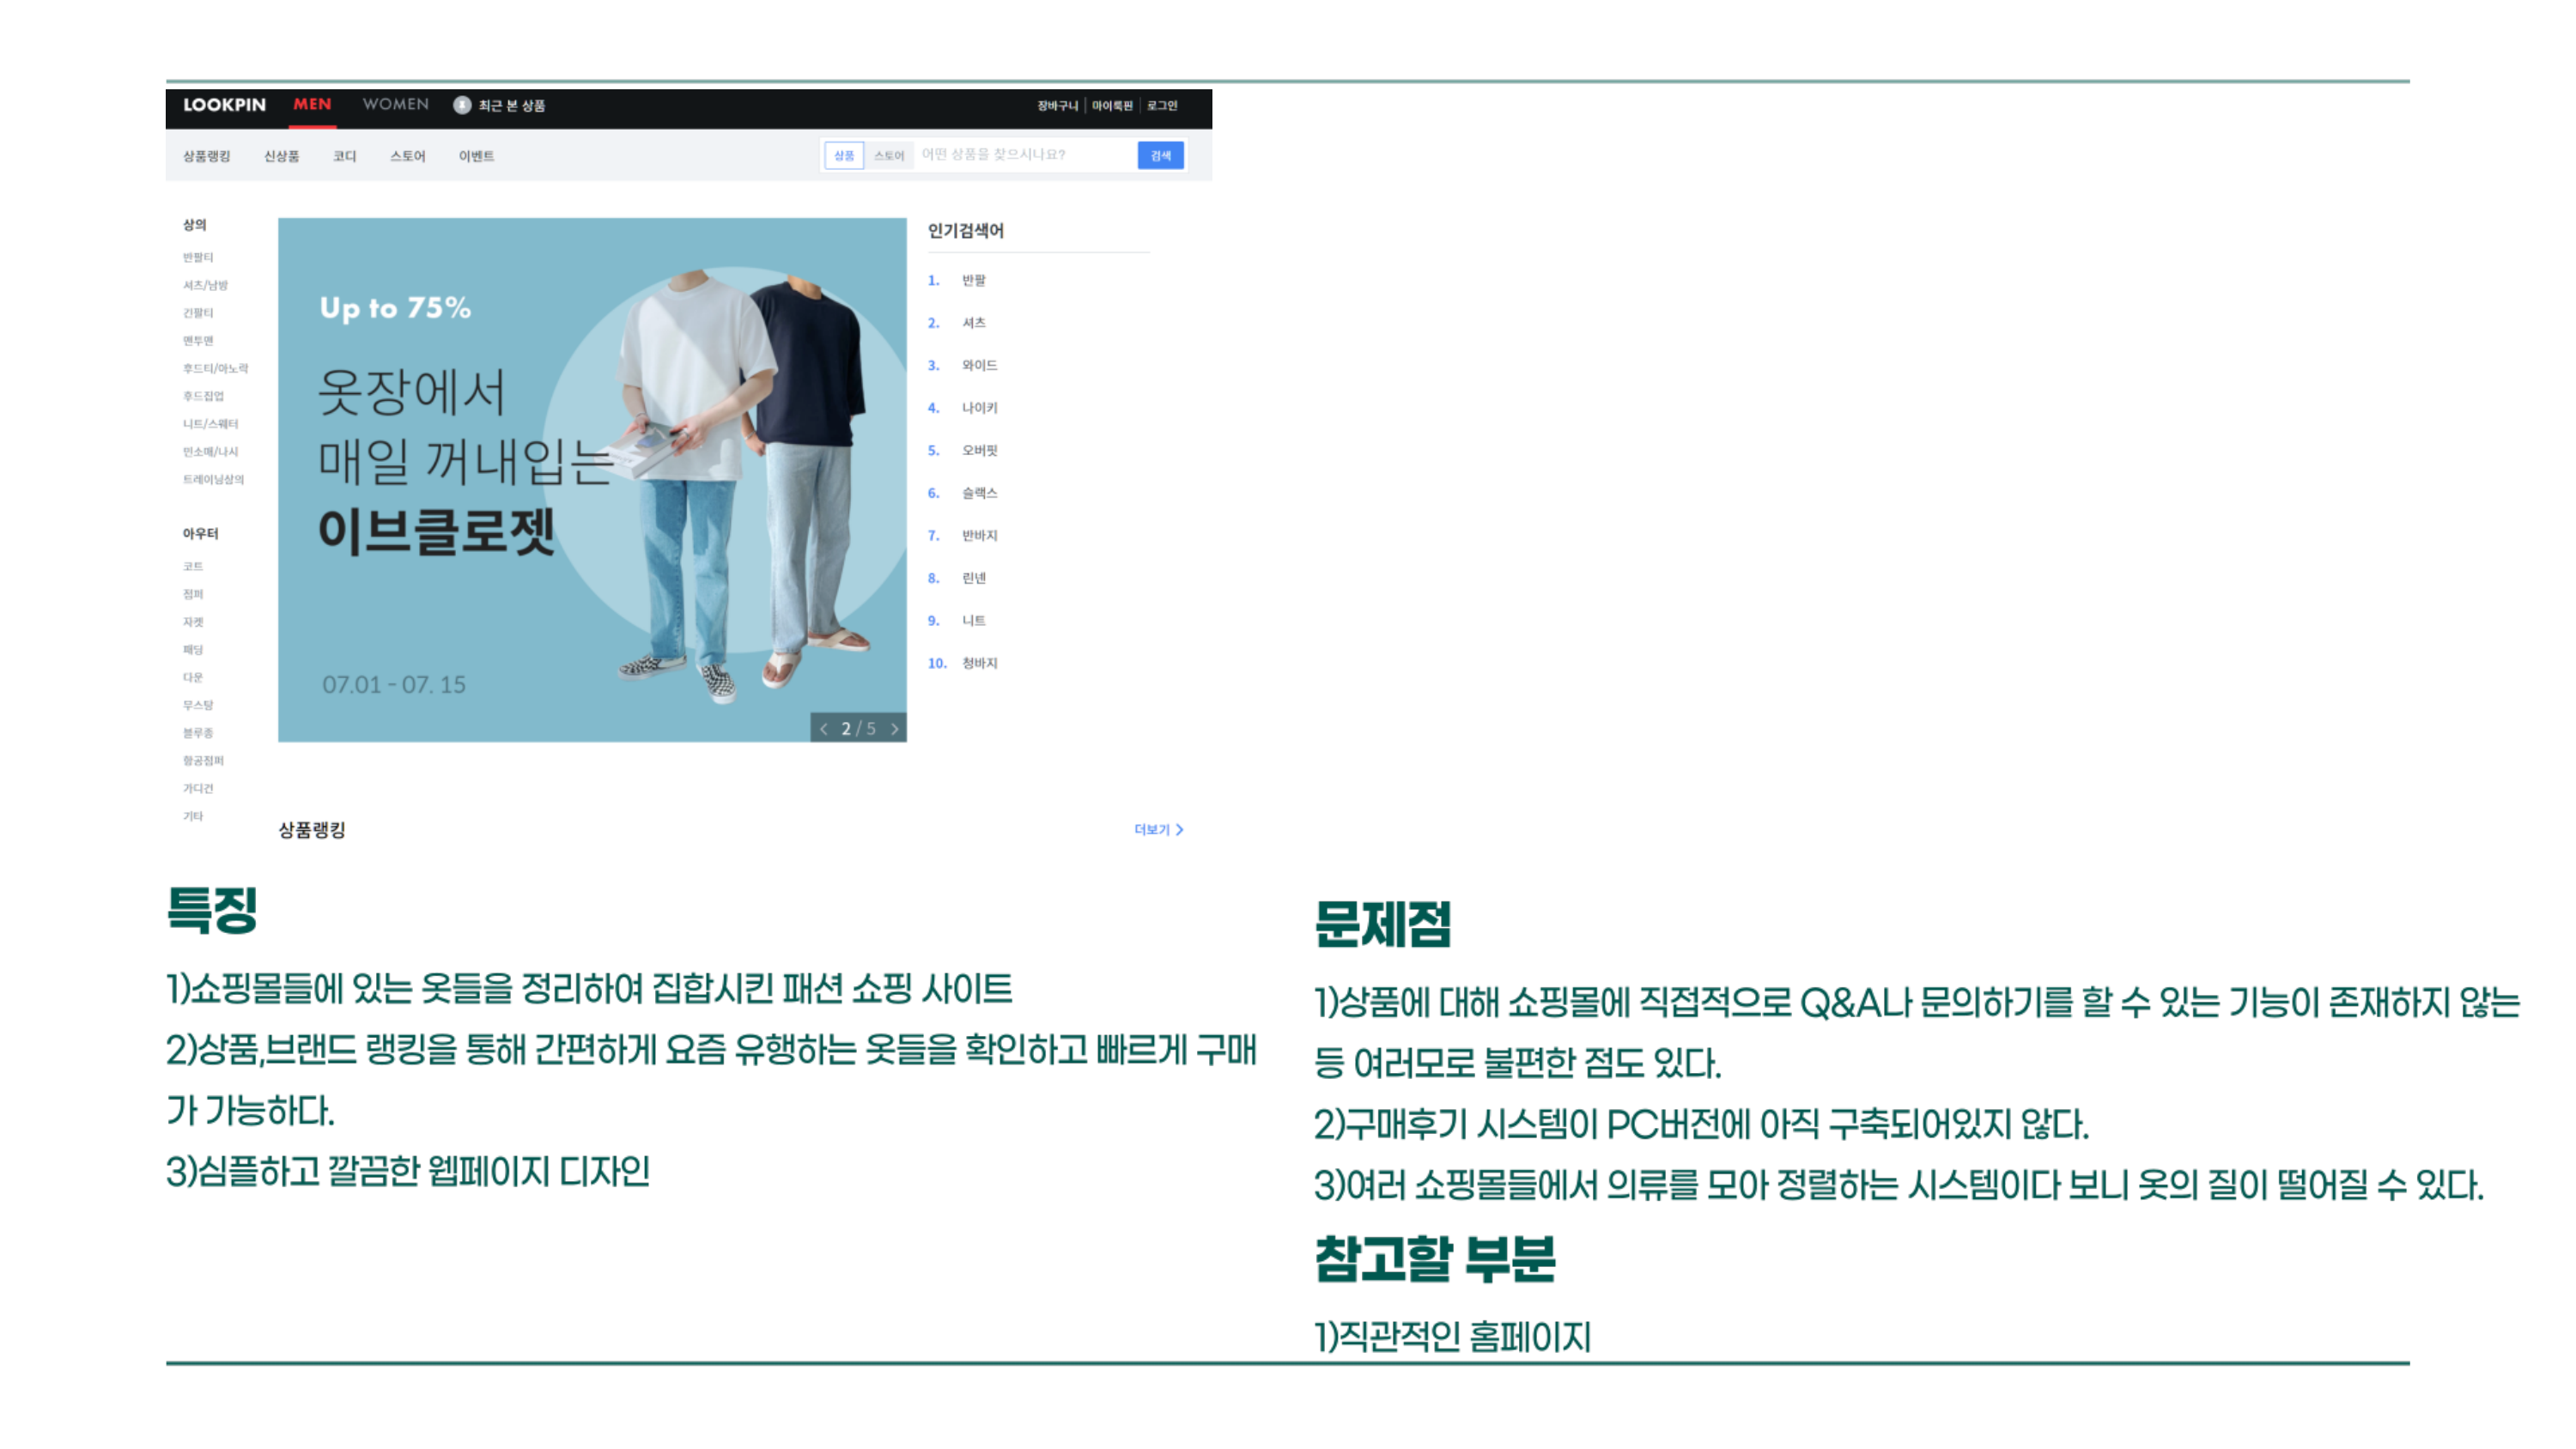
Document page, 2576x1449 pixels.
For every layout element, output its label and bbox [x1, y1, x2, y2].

text_box [166, 89, 1212, 858]
text_box [166, 1358, 1302, 1370]
picture [1306, 884, 2545, 1396]
text_box [166, 76, 2410, 88]
picture [157, 852, 1282, 1230]
